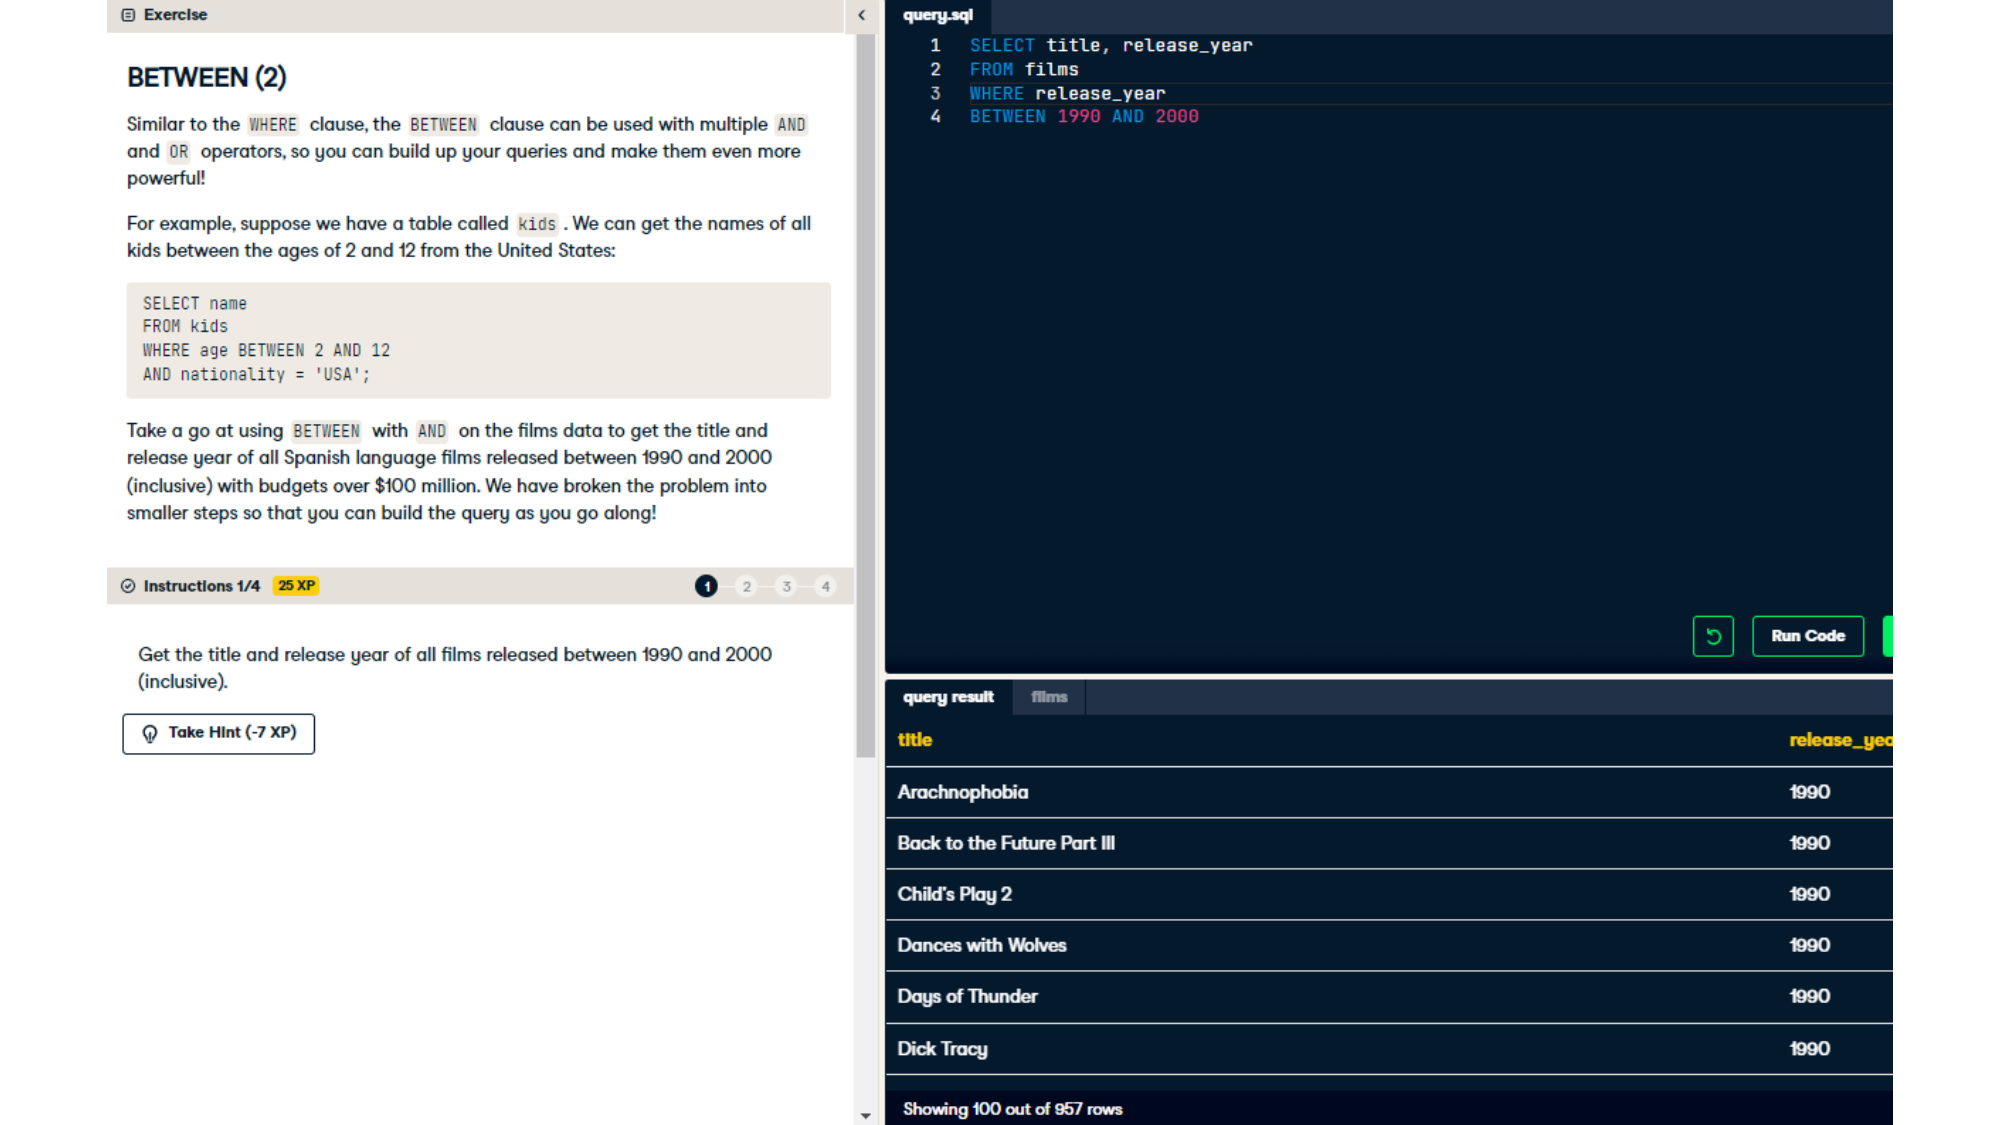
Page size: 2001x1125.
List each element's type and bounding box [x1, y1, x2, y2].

picture [107, 0, 1893, 1125]
